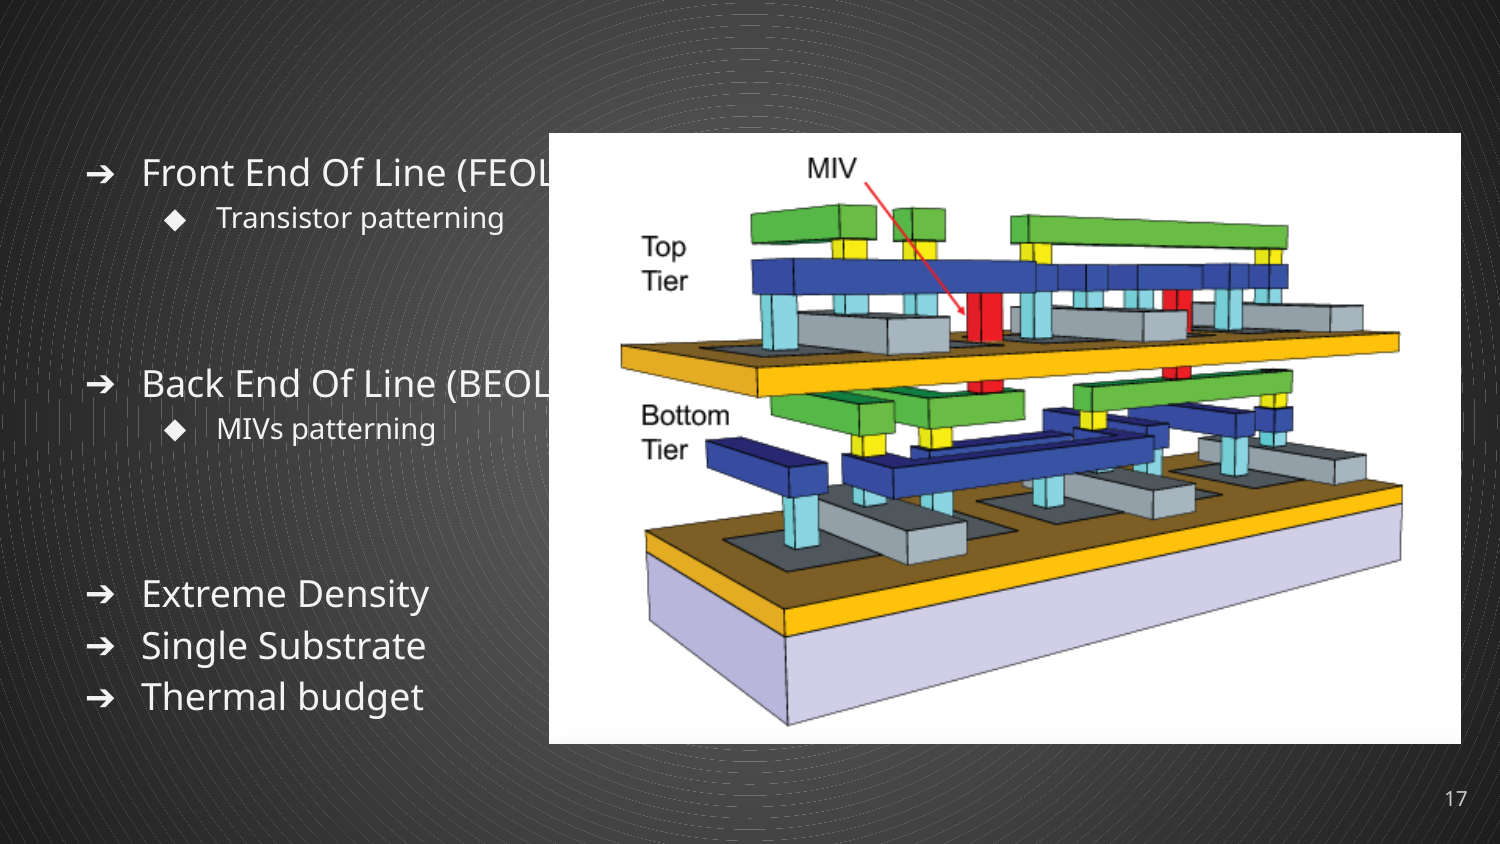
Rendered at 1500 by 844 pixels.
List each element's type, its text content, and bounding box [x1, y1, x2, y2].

slide_number ‹#› [1392, 767, 1483, 833]
list Front End Of Line (FEOL) Transistor patterning Back End Of Line (BEOL) MIVs patterning Extreme Density Single Substrate Thermal budget [51, 127, 1449, 750]
picture [549, 132, 1461, 745]
